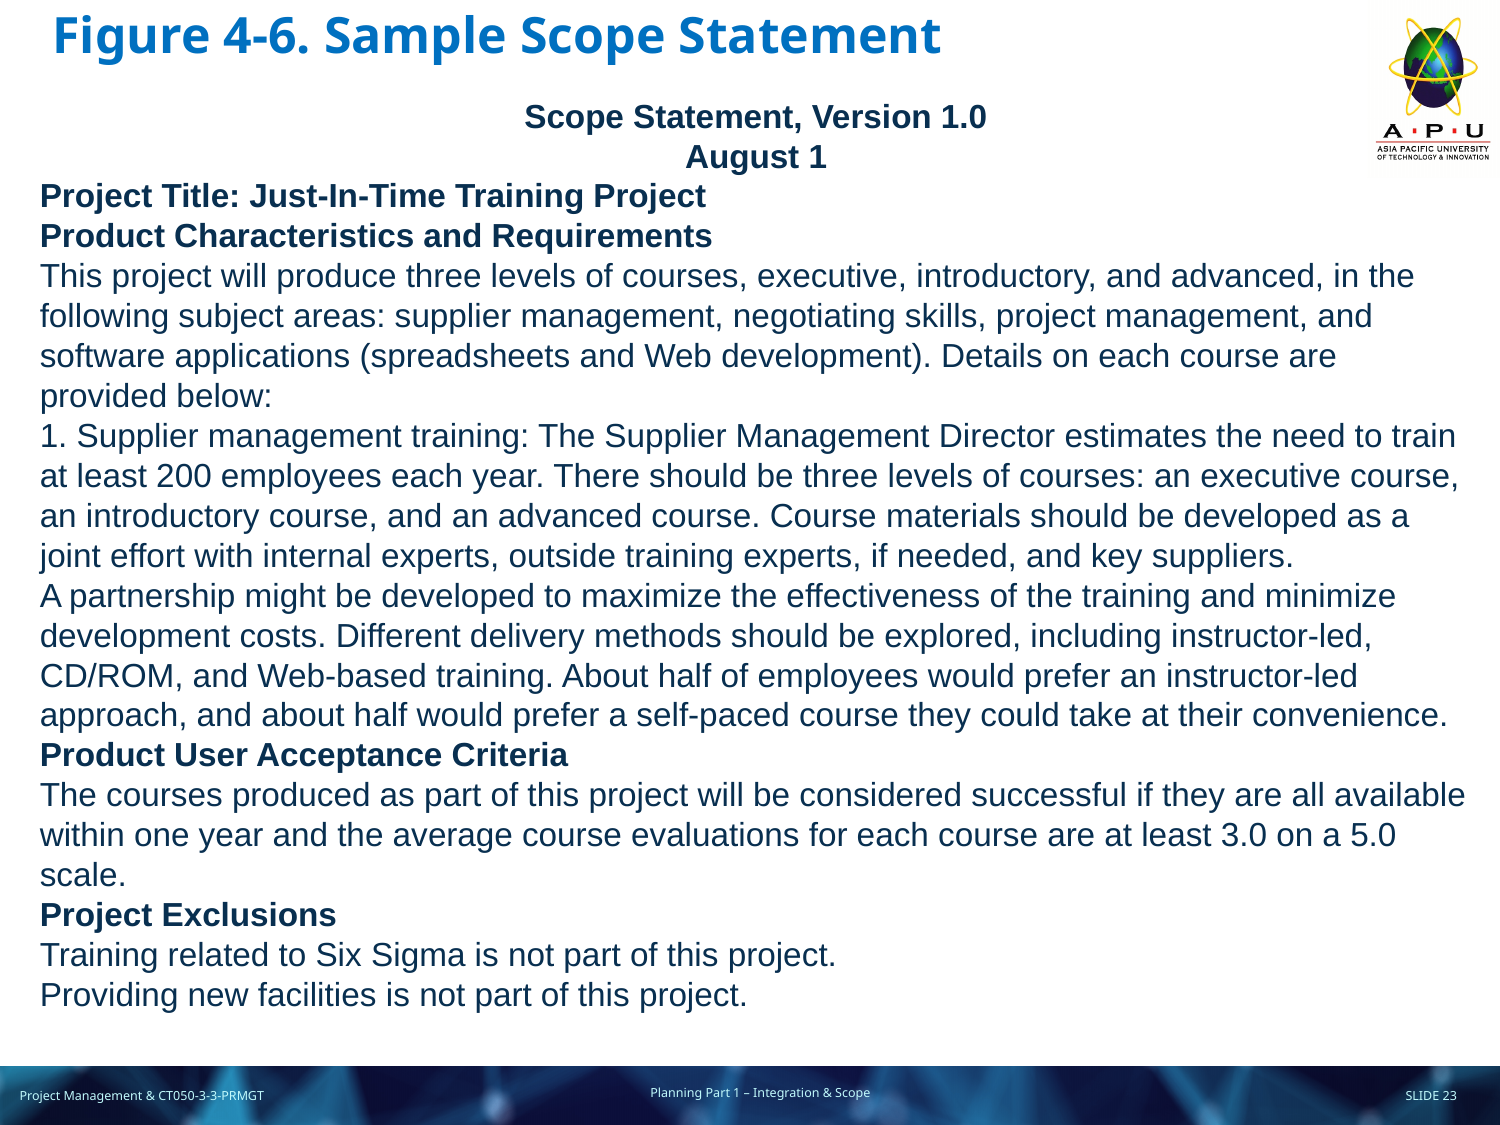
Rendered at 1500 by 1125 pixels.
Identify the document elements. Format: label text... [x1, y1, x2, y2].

picture [0, 1066, 1500, 1125]
text_box Scope Statement, Version 1.0 August 1 Project Title: Just-In-Time Training Project Product Characteristics and Requirements This project will produce three levels of courses, executive, introductory, and advanced, in the following subject areas: supplier management, negotiating skills, project management, and software applications (spreadsheets and Web development). Details on each course are provided below: 1. Supplier management training: The Supplier Management Director estimates the need to train at least 200 employees each year. There should be three levels of courses: an executive course, an introductory course, and an advanced course. Course materials should be developed as a joint effort with internal experts, outside training experts, if needed, and key suppliers. A partnership might be developed to maximize the effectiveness of the training and minimize development costs. Different delivery methods should be explored, including instructor-led, CD/ROM, and Web-based training. About half of employees would prefer an instructor-led approach, and about half would prefer a self-paced course they could take at their convenience. Product User Acceptance Criteria The courses produced as part of this project will be considered successful if they are all available within one year and the average course evaluations for each course are at least 3.0 on a 5.0 scale. Project Exclusions Training related to Six Sigma is not part of this project. Providing new facilities is not part of this project. [24, 87, 1488, 1021]
title Figure 4-6. Sample Scope Statement [37, 0, 1463, 68]
picture [1367, 0, 1500, 178]
